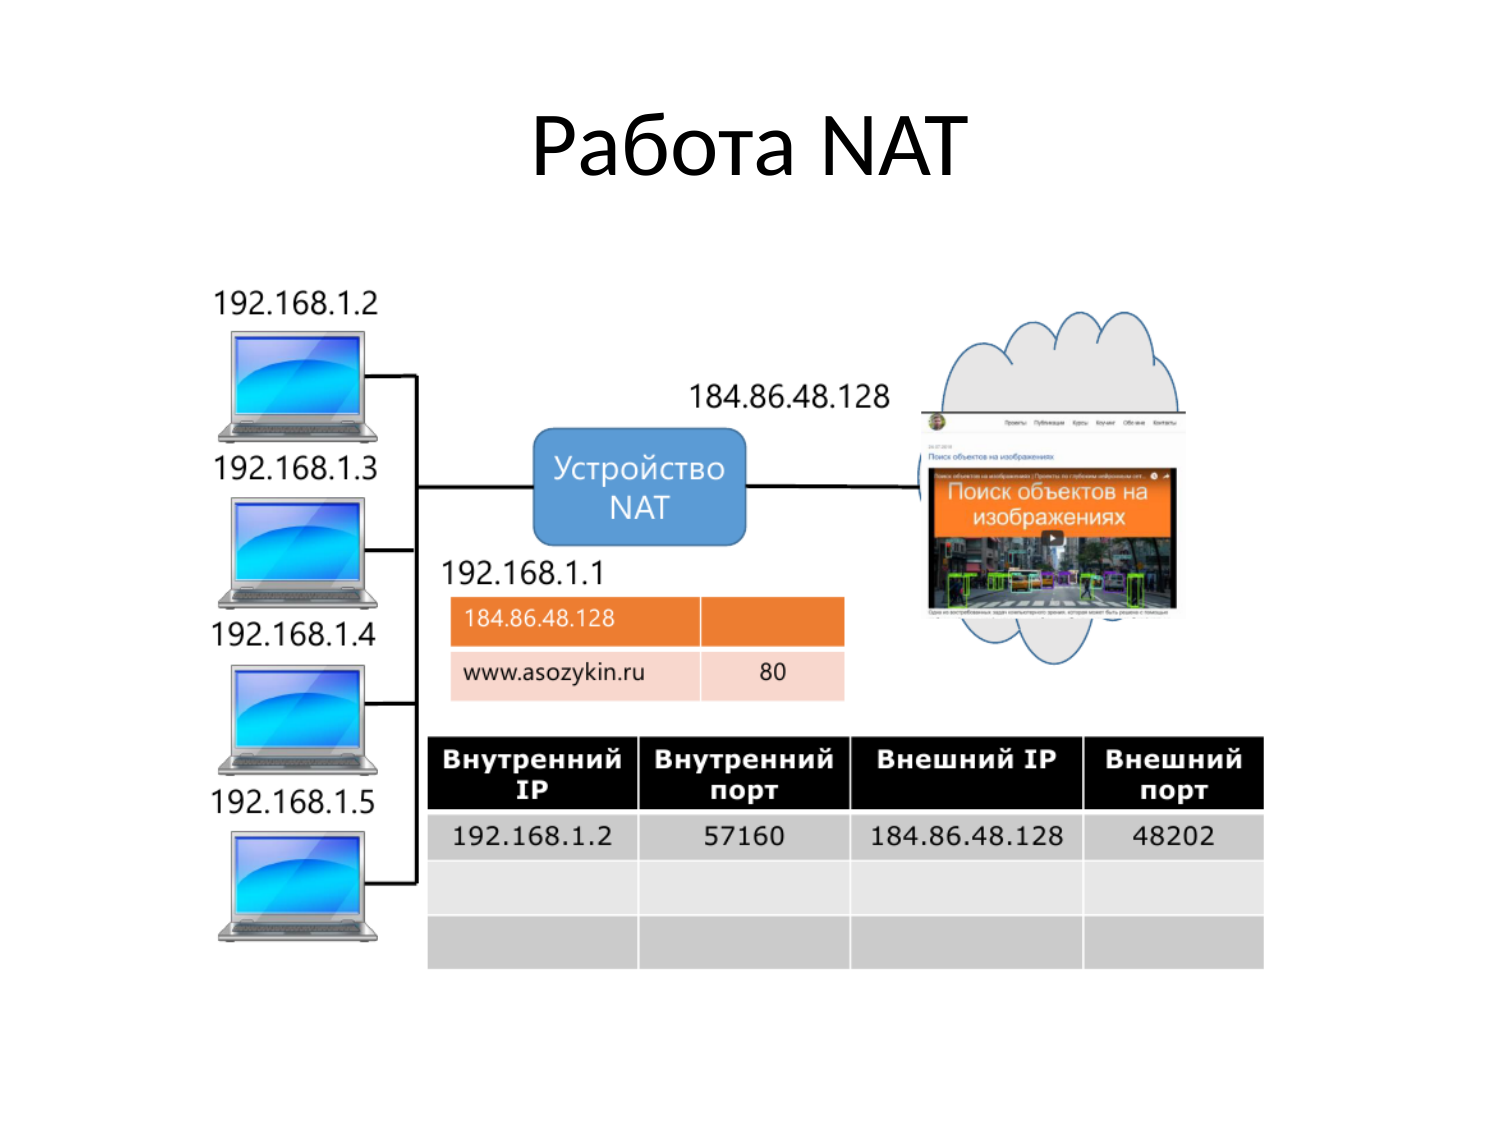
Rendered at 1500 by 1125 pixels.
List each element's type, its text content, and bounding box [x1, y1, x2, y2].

title Работа NAT [75, 45, 1425, 233]
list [198, 262, 1302, 1006]
